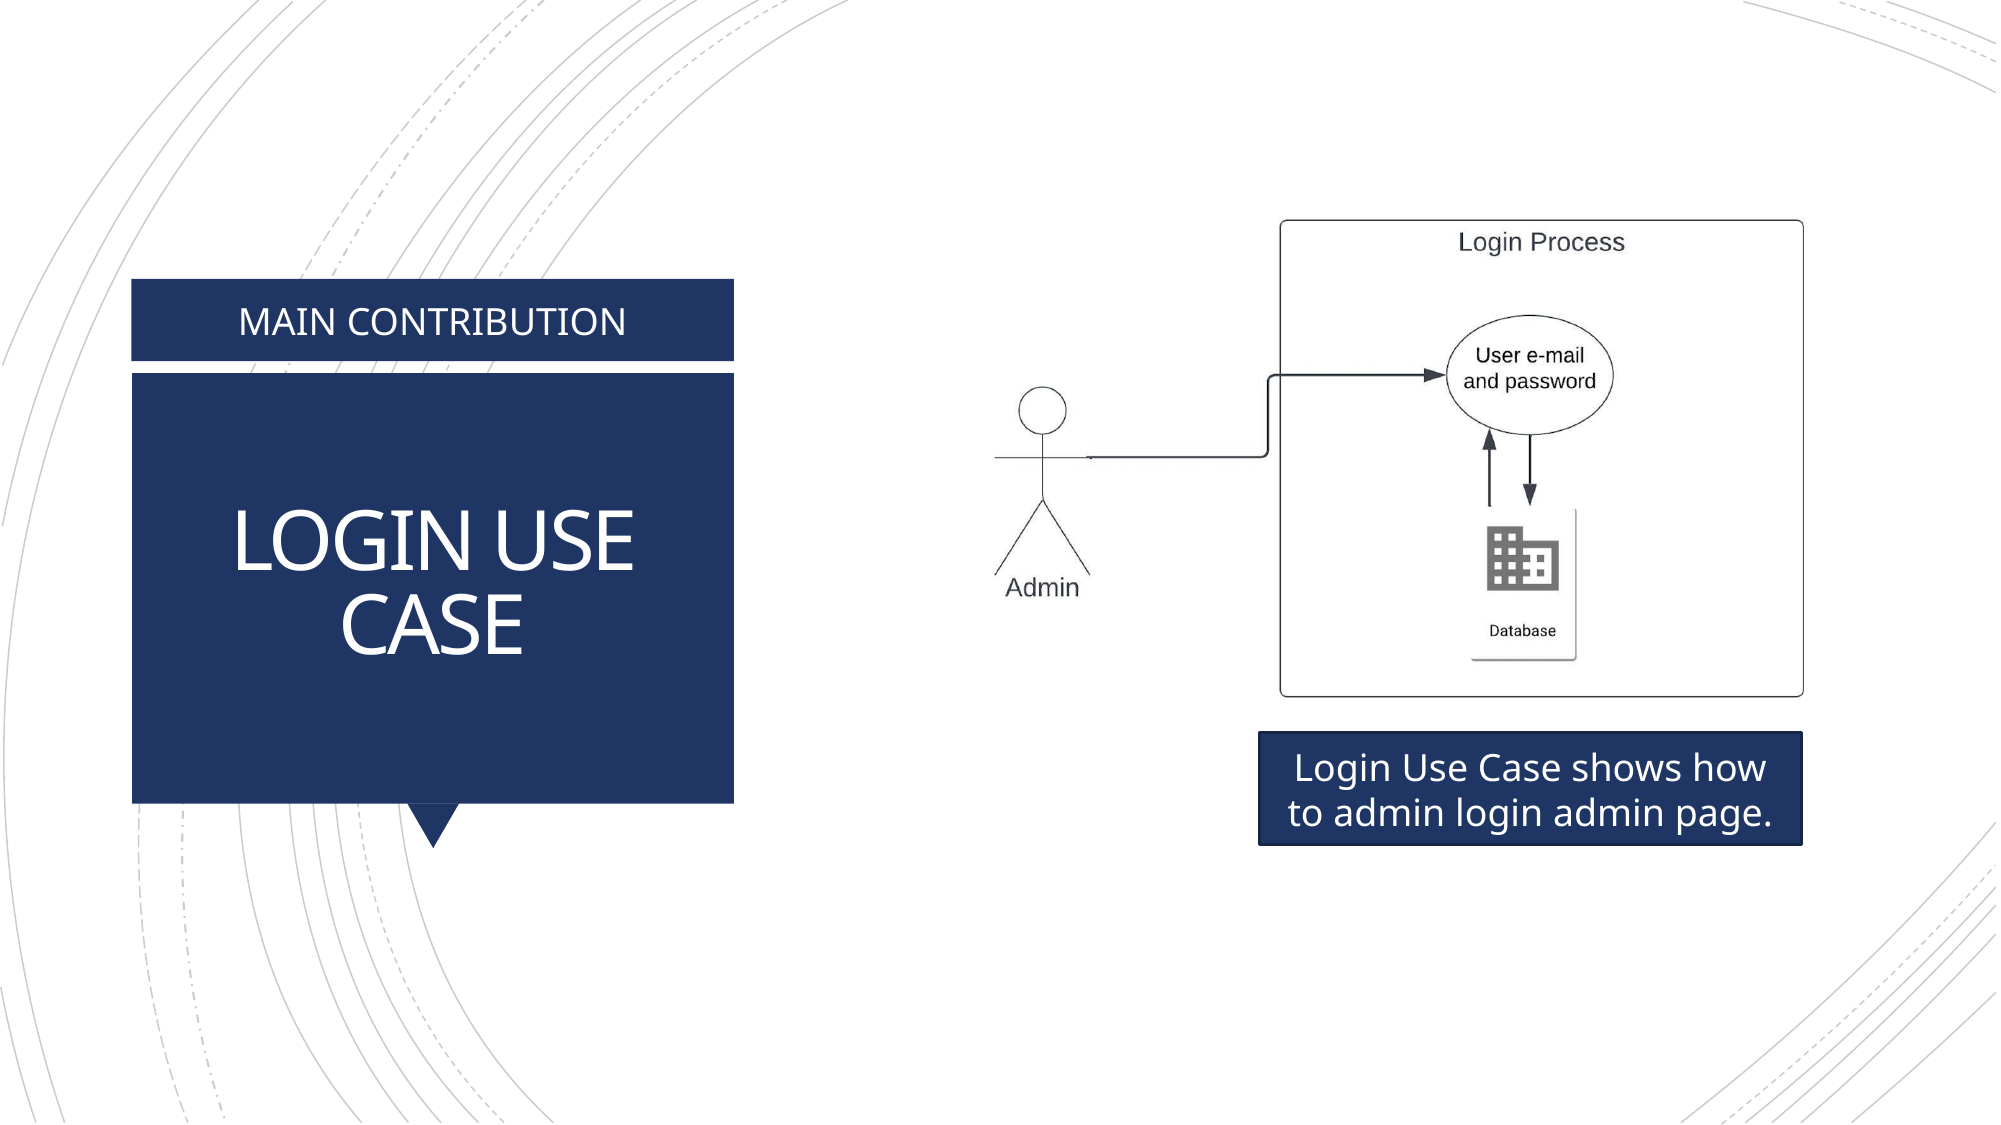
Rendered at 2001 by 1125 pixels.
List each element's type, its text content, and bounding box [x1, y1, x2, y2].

text_box Login Use Case shows how to admin login admin page. [1258, 731, 1803, 846]
picture [974, 213, 1807, 710]
text_box MAIN CONTRIBUTION [185, 290, 680, 350]
title LOGIN USE CASE [145, 385, 720, 789]
